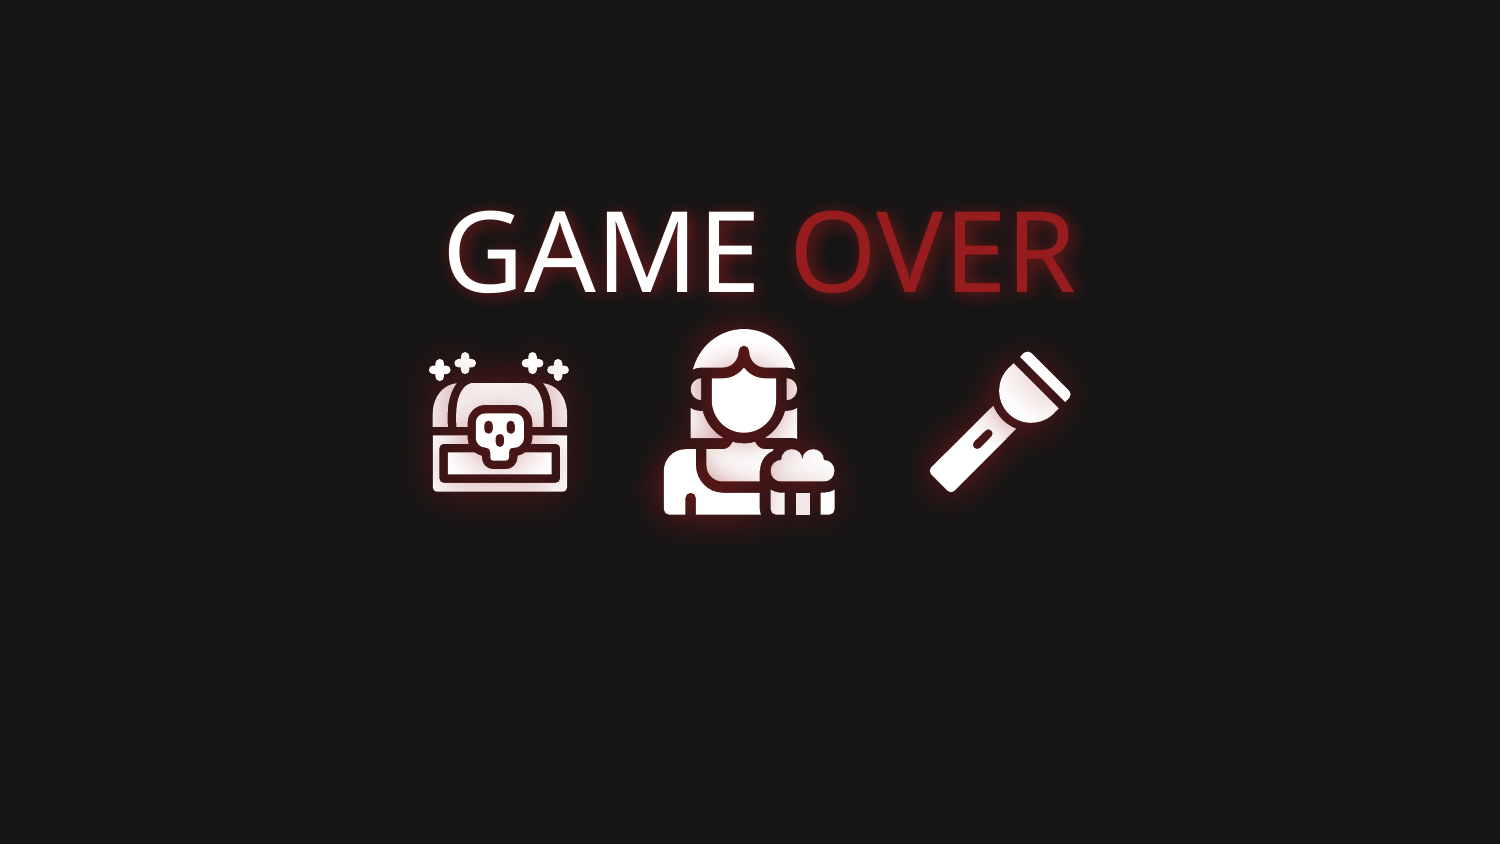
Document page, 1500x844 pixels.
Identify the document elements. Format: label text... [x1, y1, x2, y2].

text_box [929, 351, 1072, 493]
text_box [663, 328, 835, 515]
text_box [428, 351, 570, 492]
title GAME OVER [402, 200, 1117, 294]
